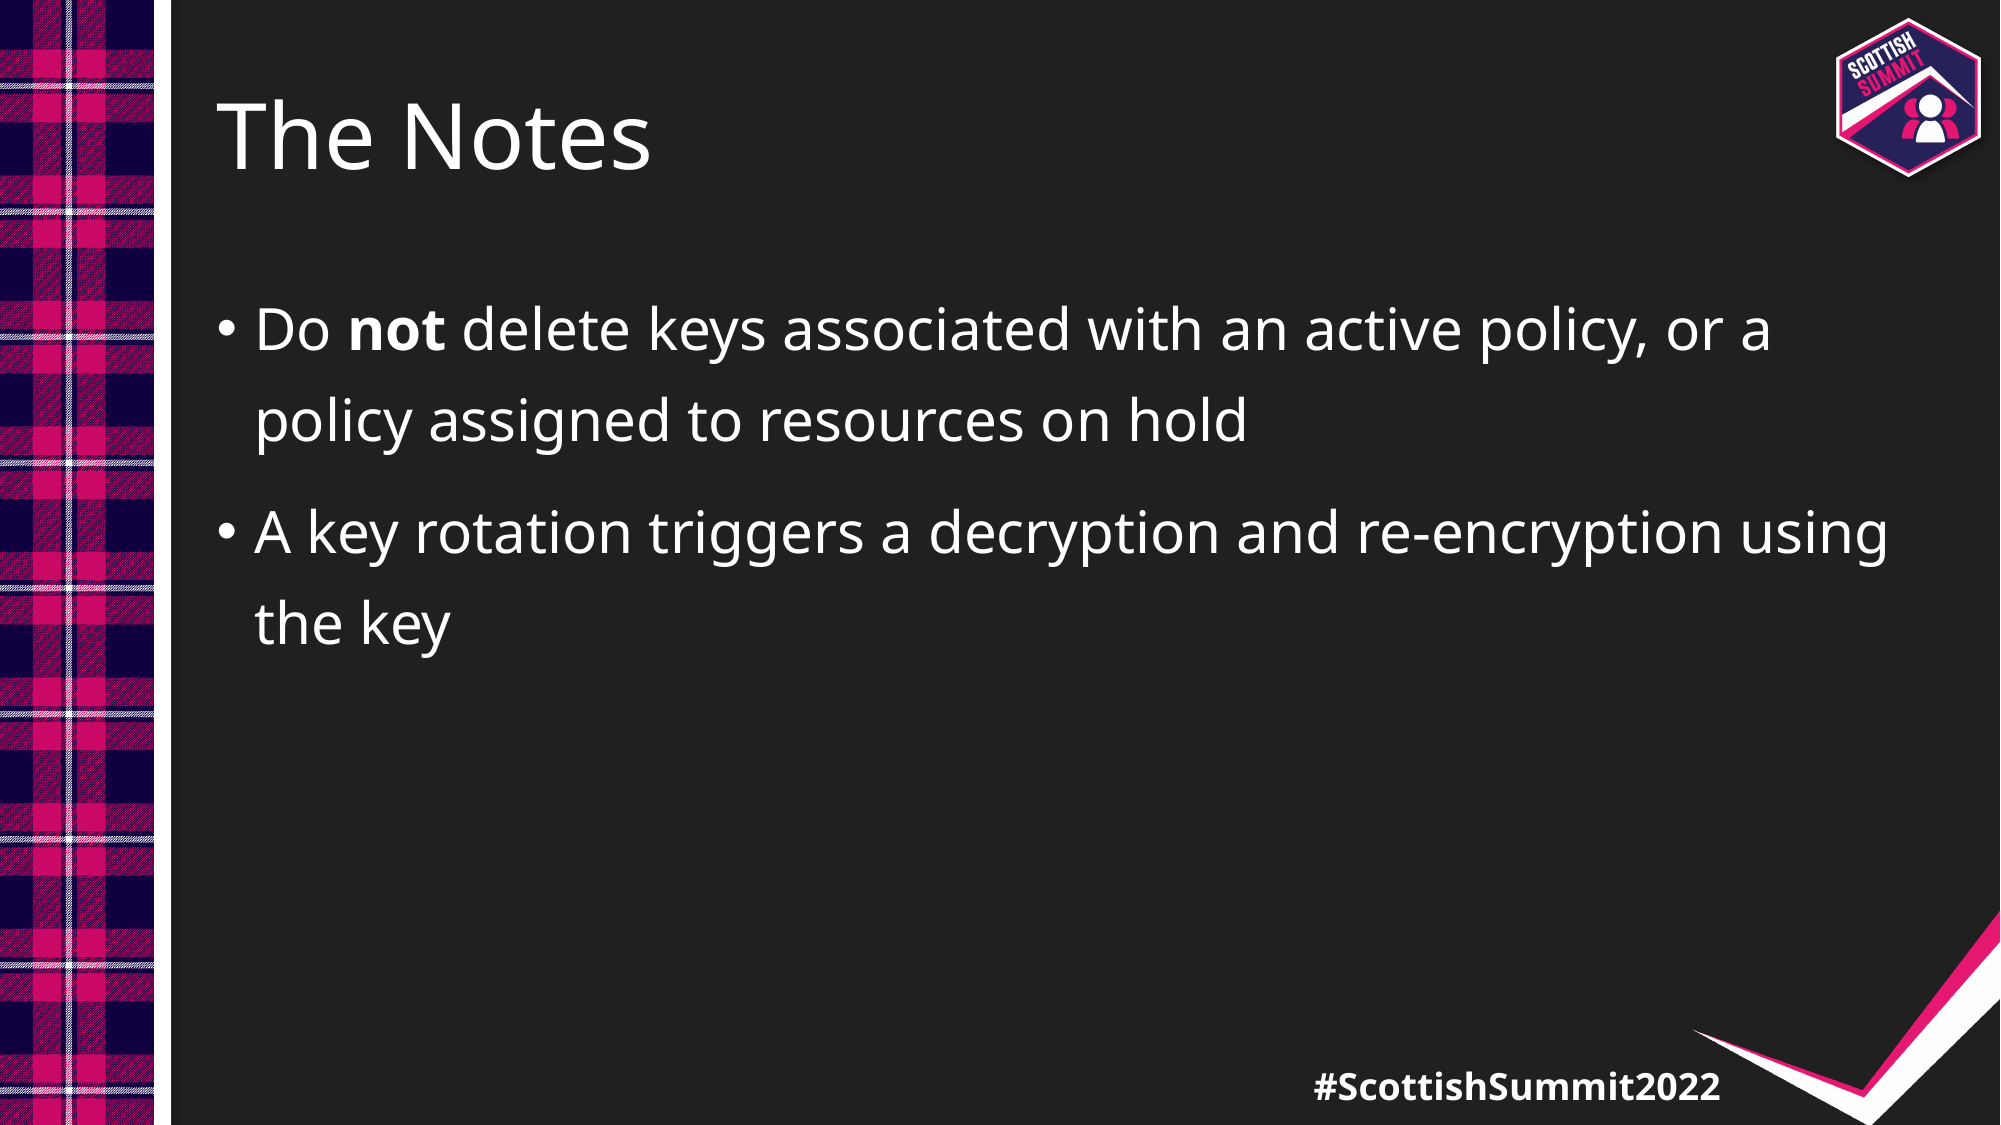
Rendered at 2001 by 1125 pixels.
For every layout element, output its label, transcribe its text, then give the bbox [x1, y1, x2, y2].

picture [1705, 1078, 1713, 1088]
title The Notes [201, 30, 1927, 249]
list Do not delete keys associated with an active policy, or a policy assigned to resources on hold A key rotation triggers a decryption and re-encryption using the key [201, 263, 1927, 1005]
picture [1827, 16, 1990, 179]
picture [0, 0, 154, 1125]
picture [1684, 843, 2001, 1125]
